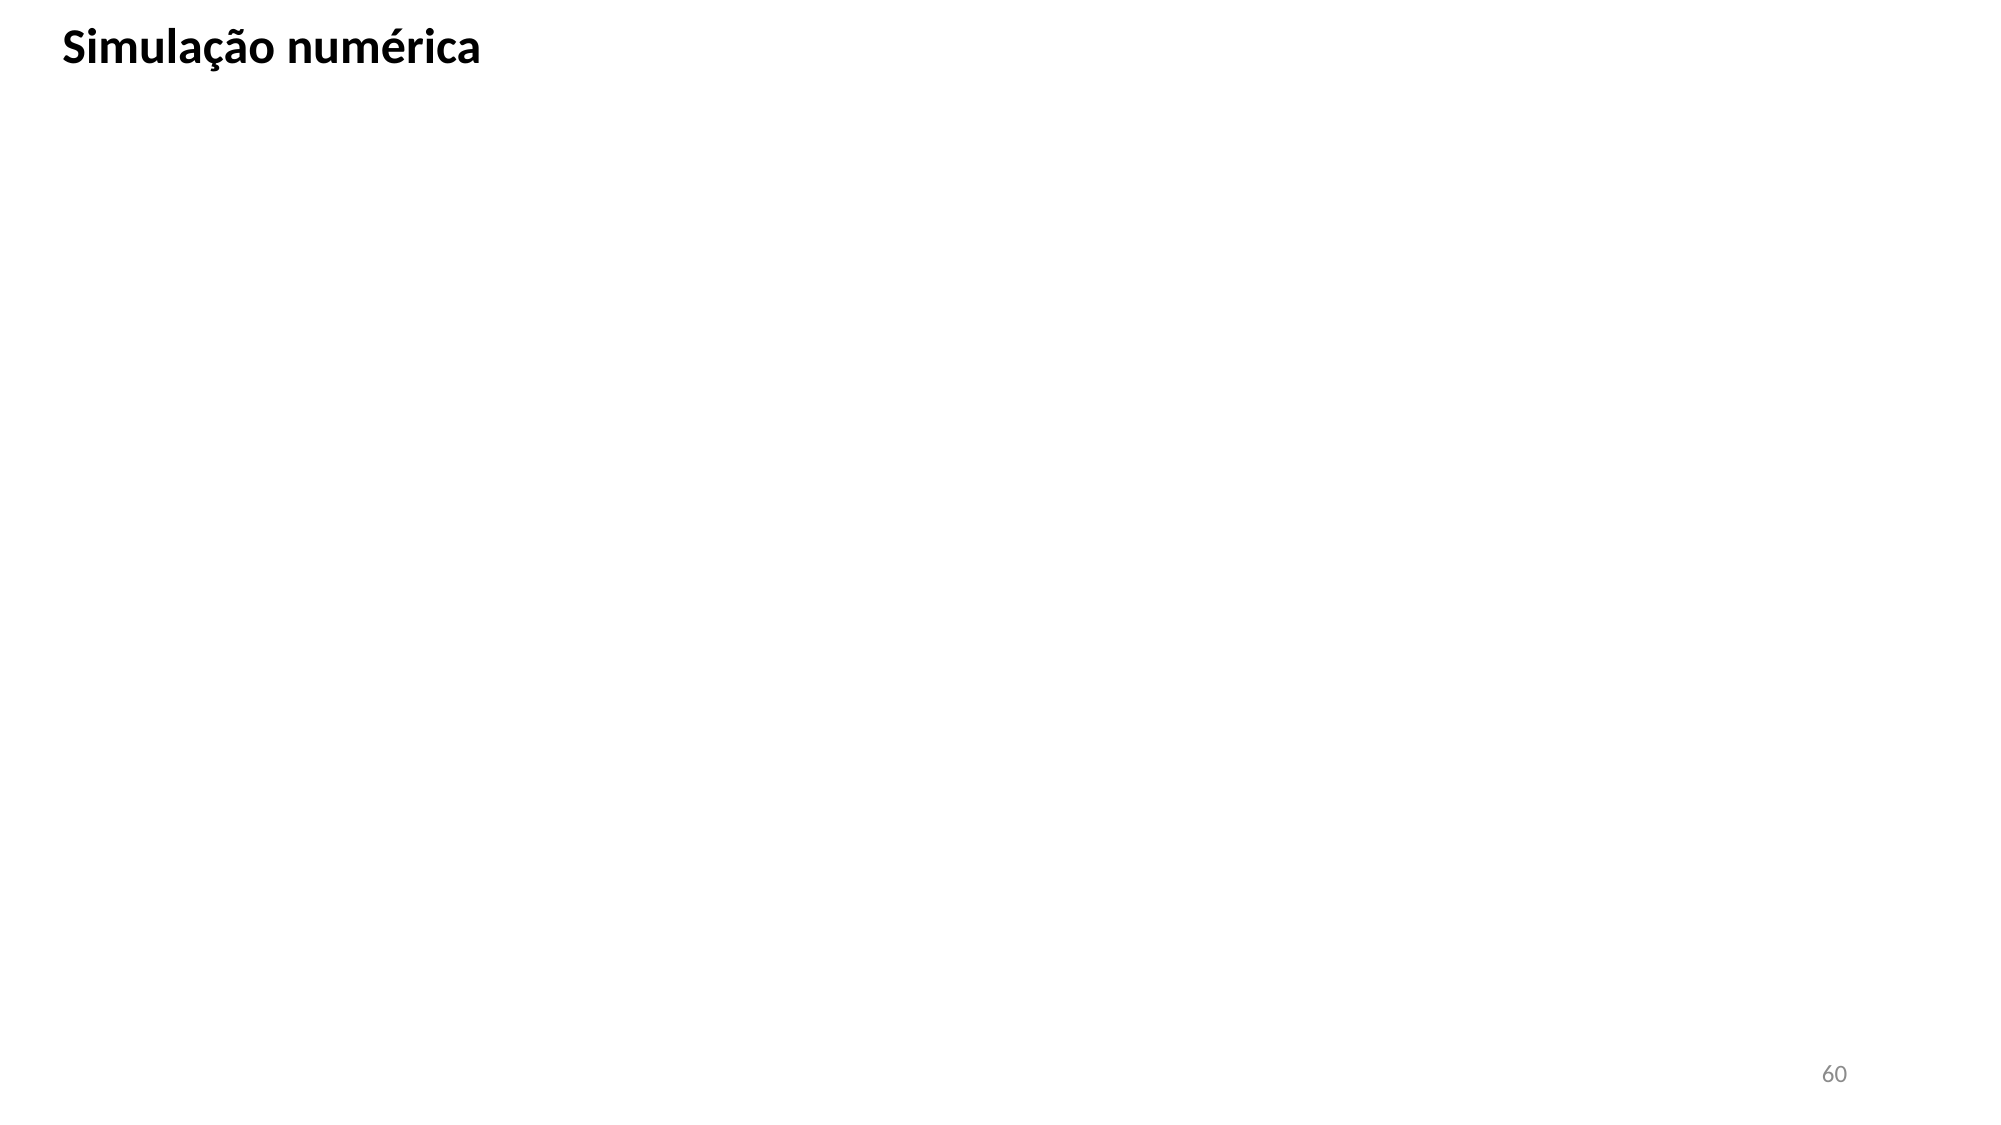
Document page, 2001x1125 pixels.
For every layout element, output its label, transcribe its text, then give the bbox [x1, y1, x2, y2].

text_box Simulação numérica [47, 6, 603, 81]
slide_number 60 [1412, 1042, 1863, 1103]
